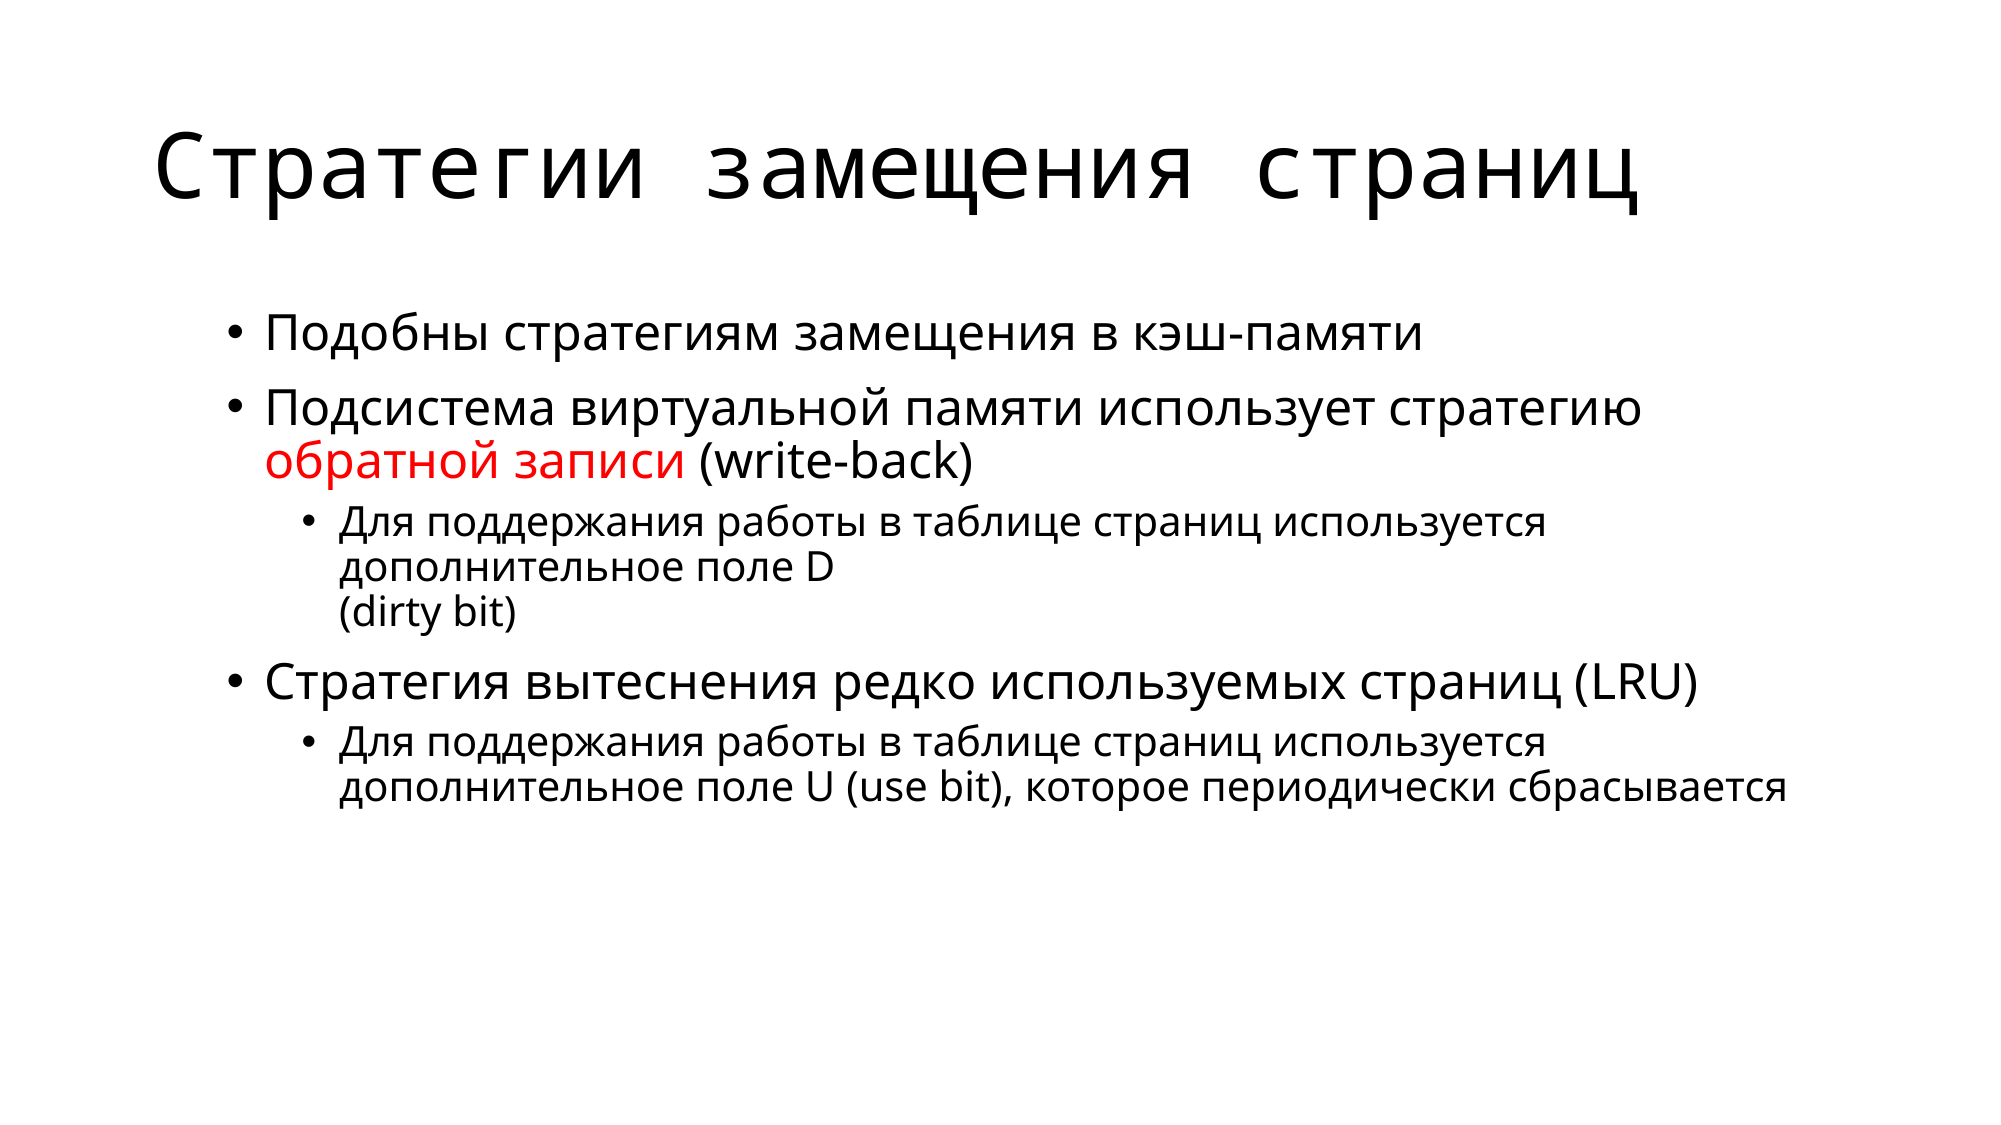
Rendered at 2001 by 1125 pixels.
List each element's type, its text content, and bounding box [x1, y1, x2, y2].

text_box Стратегии замещения страниц [137, 59, 1863, 278]
list Подобны стратегиям замещения в кэш-памяти Подсистема виртуальной памяти использует стратегию обратной записи (write-back) Для поддержания работы в таблице страниц используется дополнительное поле D (dirty bit) Стратегия вытеснения редко используемых страниц (LRU) Для поддержания работы в таблице страниц используется дополнительное поле U (use bit), которое периодически сбрасывается [211, 299, 1811, 1014]
